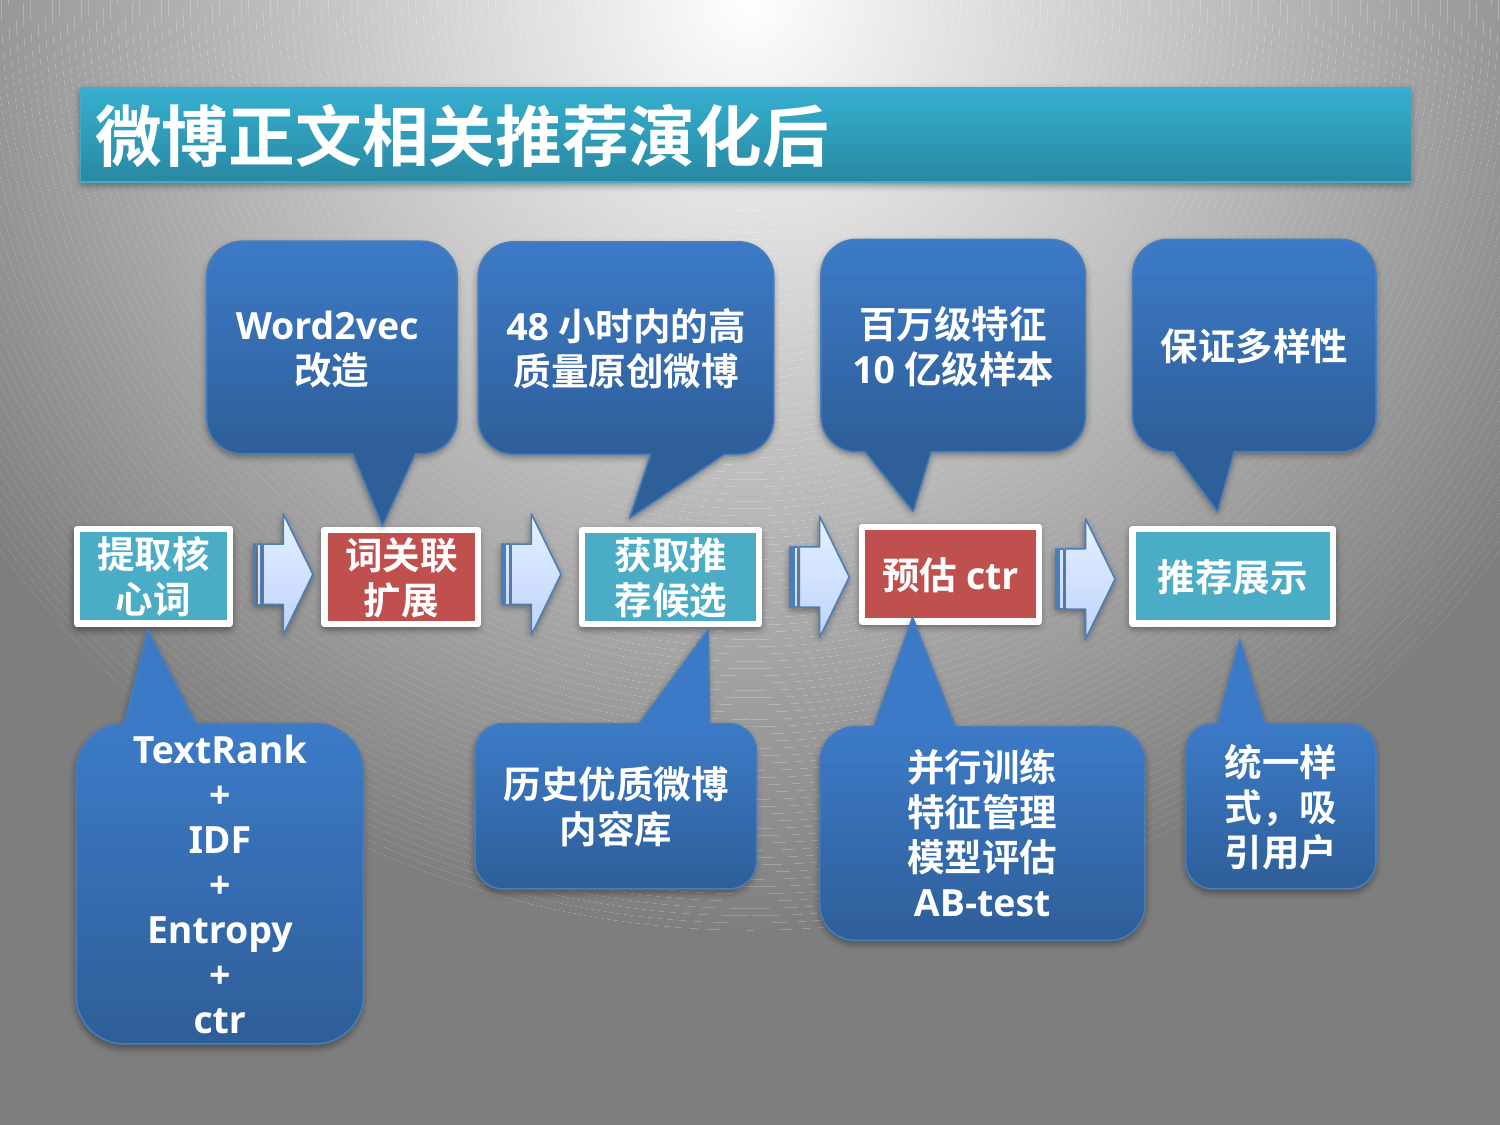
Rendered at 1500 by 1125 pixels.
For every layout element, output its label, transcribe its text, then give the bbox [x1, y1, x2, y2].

text_box 预估ctr [859, 524, 1042, 625]
text_box 统一样式，吸引用户 [1184, 638, 1377, 890]
text_box 保证多样性 [1131, 238, 1377, 513]
text_box [257, 513, 314, 636]
text_box 提取核心词 [74, 526, 233, 627]
text_box TextRank + IDF + Entropy + ctr [75, 628, 365, 1045]
text_box [789, 515, 850, 639]
text_box 并行训练 特征管理 模型评估 AB-test [818, 616, 1146, 942]
text_box 推荐展示 [1129, 526, 1336, 627]
text_box 48小时内的高质量原创微博 [477, 241, 775, 520]
text_box 词关联扩展 [321, 527, 481, 627]
text_box 历史优质微博内容库 [474, 628, 758, 890]
text_box 百万级特征 10亿级样本 [820, 238, 1087, 513]
text_box 获取推荐候选 [579, 527, 762, 627]
text_box [501, 513, 562, 636]
text_box 微博正文相关推荐演化后 [80, 87, 1412, 183]
text_box Word2vec改造 [205, 240, 459, 528]
text_box [1055, 517, 1116, 641]
